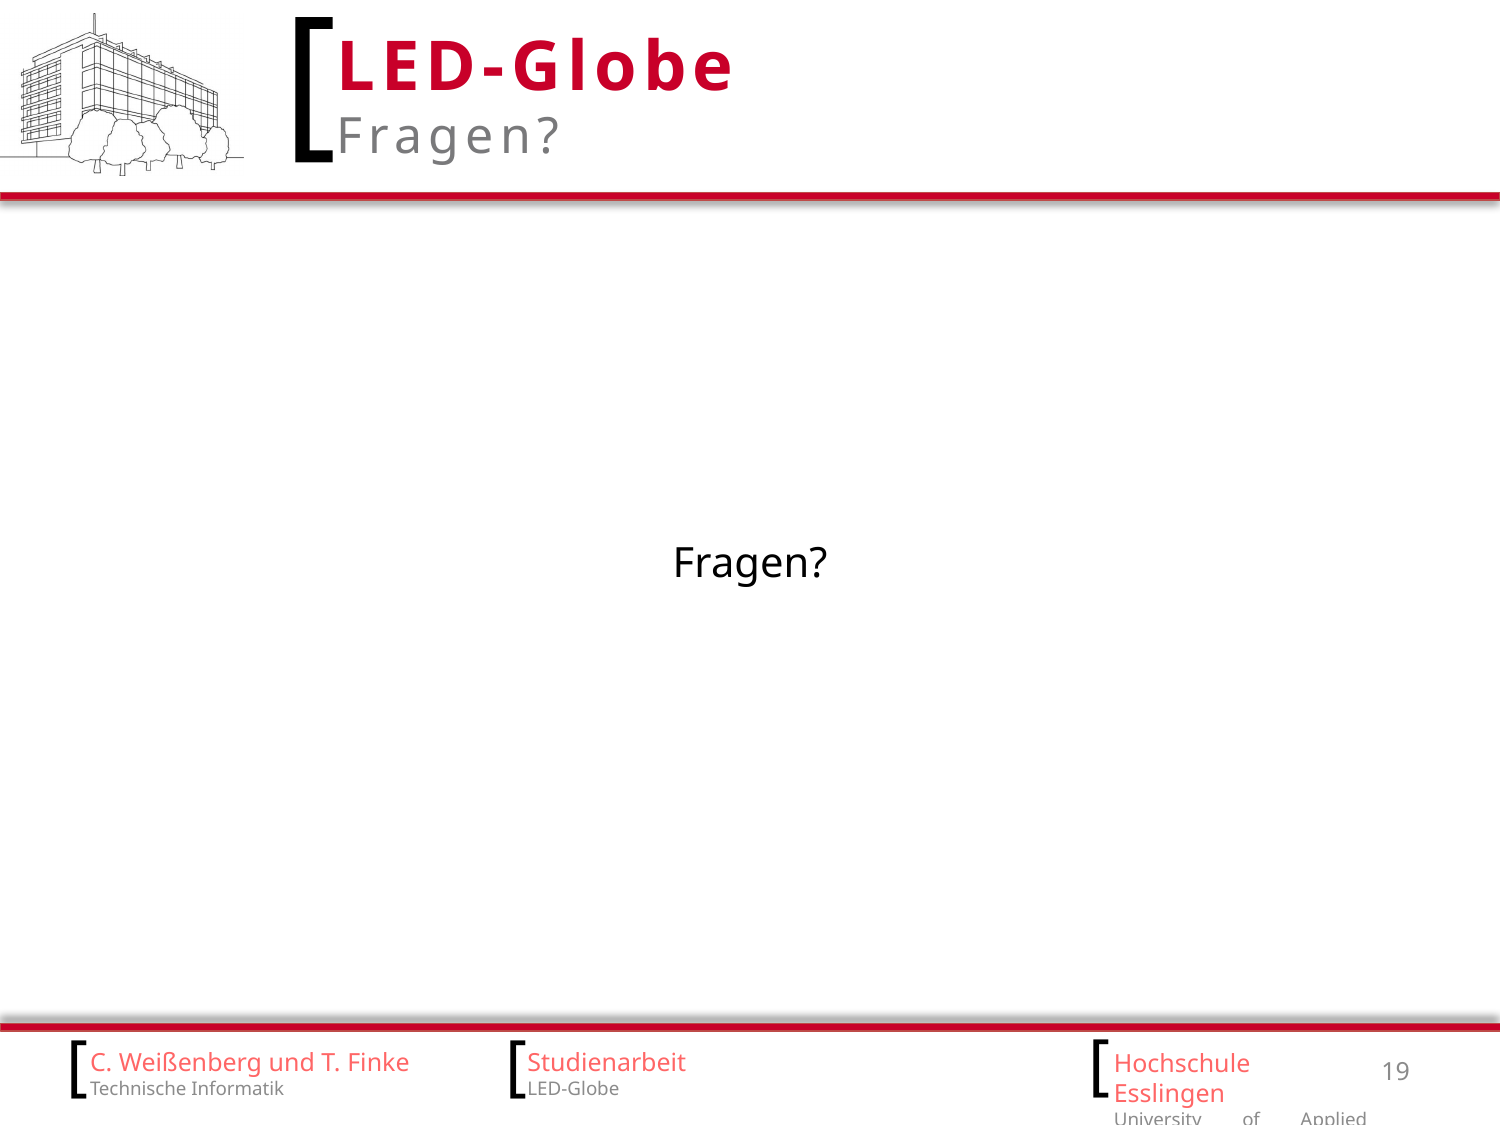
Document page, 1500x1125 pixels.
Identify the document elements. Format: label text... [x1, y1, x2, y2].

title LED-Globe [321, 13, 1484, 97]
slide_number 19 [1099, 1042, 1425, 1103]
picture [0, 13, 244, 176]
list Fragen? [75, 528, 1425, 645]
footer Studienarbeit LED-Globe [512, 1042, 1035, 1103]
slide_number C. Weißenberg und T. Finke Technische Informatik [75, 1042, 497, 1103]
subtitle Fragen? [321, 97, 1484, 161]
